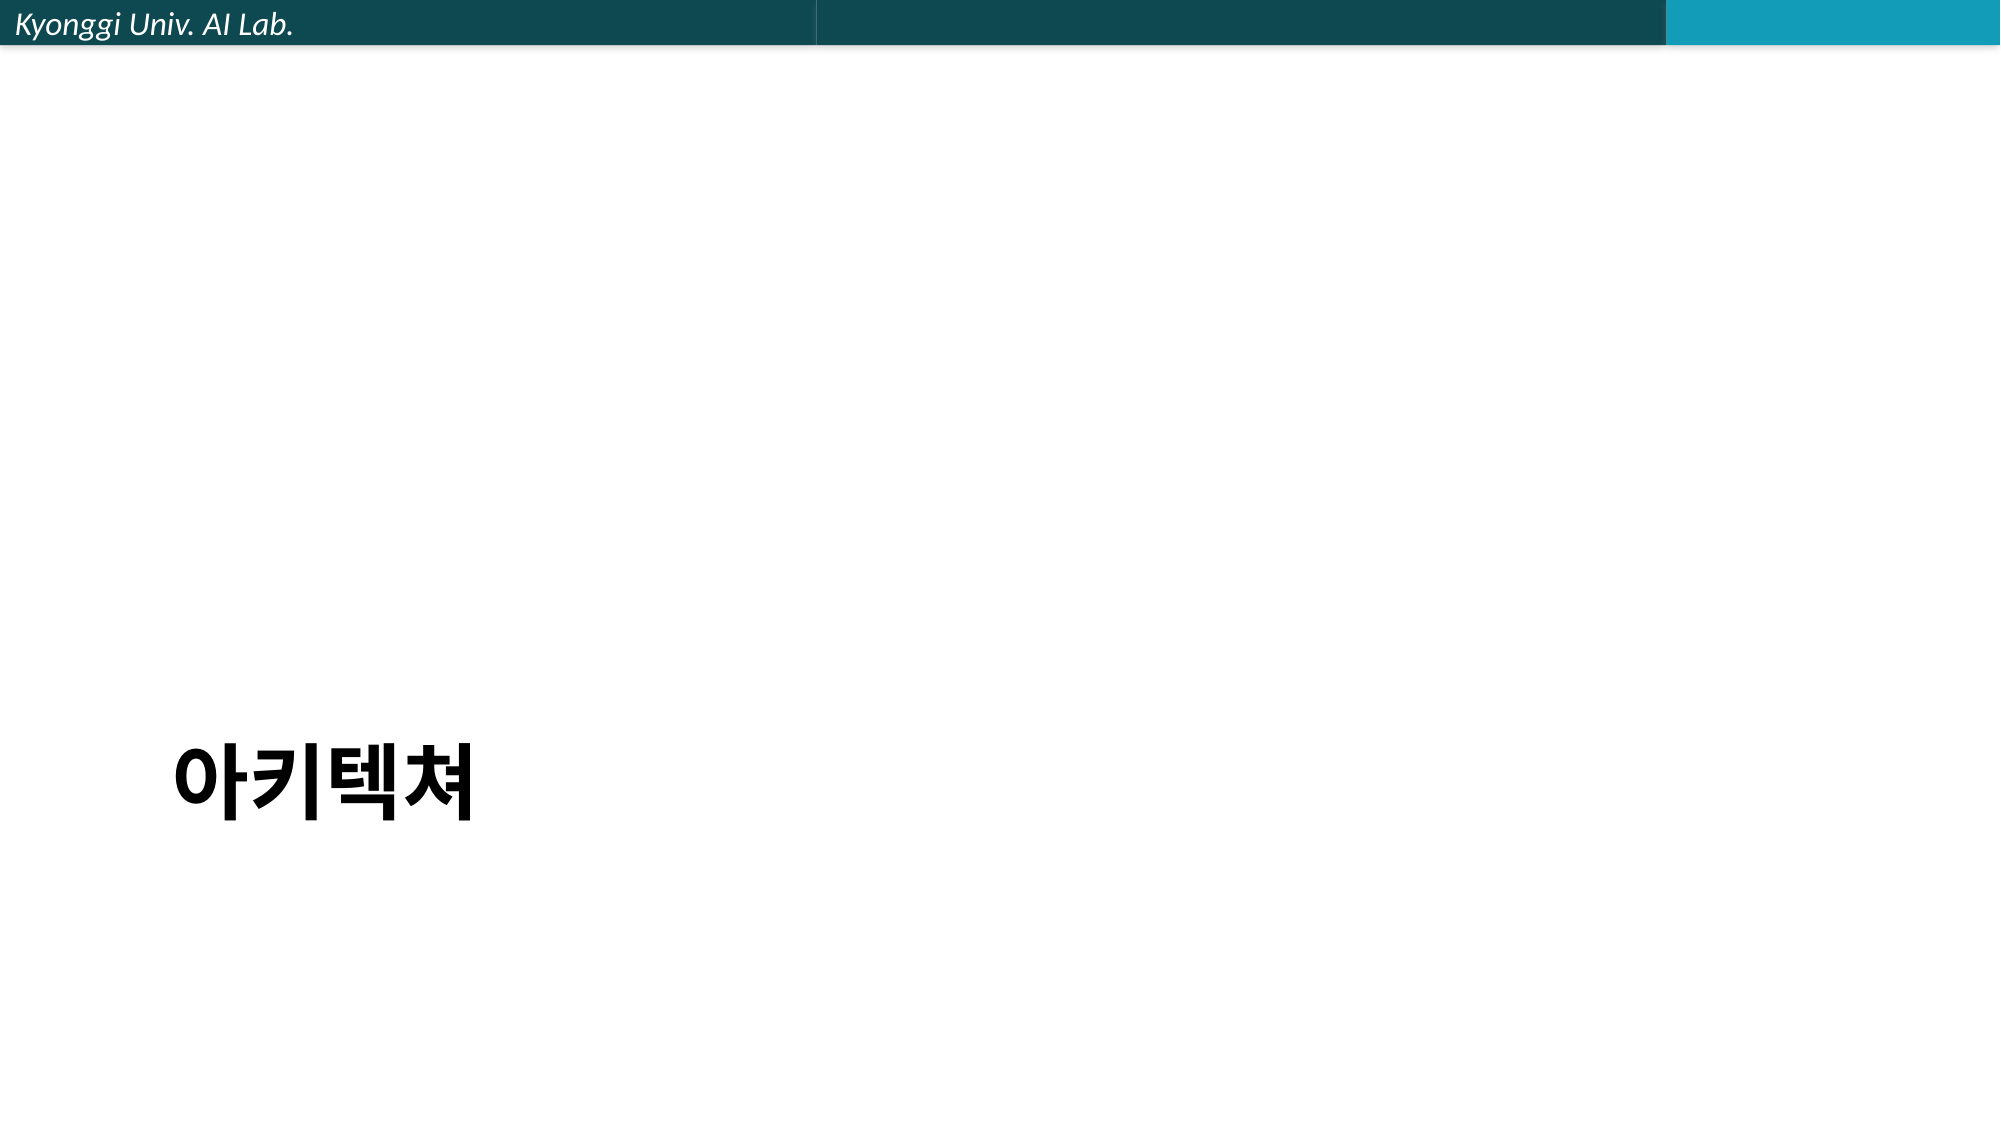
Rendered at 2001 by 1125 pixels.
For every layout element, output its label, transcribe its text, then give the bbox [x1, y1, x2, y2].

title 아키텍쳐 [157, 722, 1858, 947]
